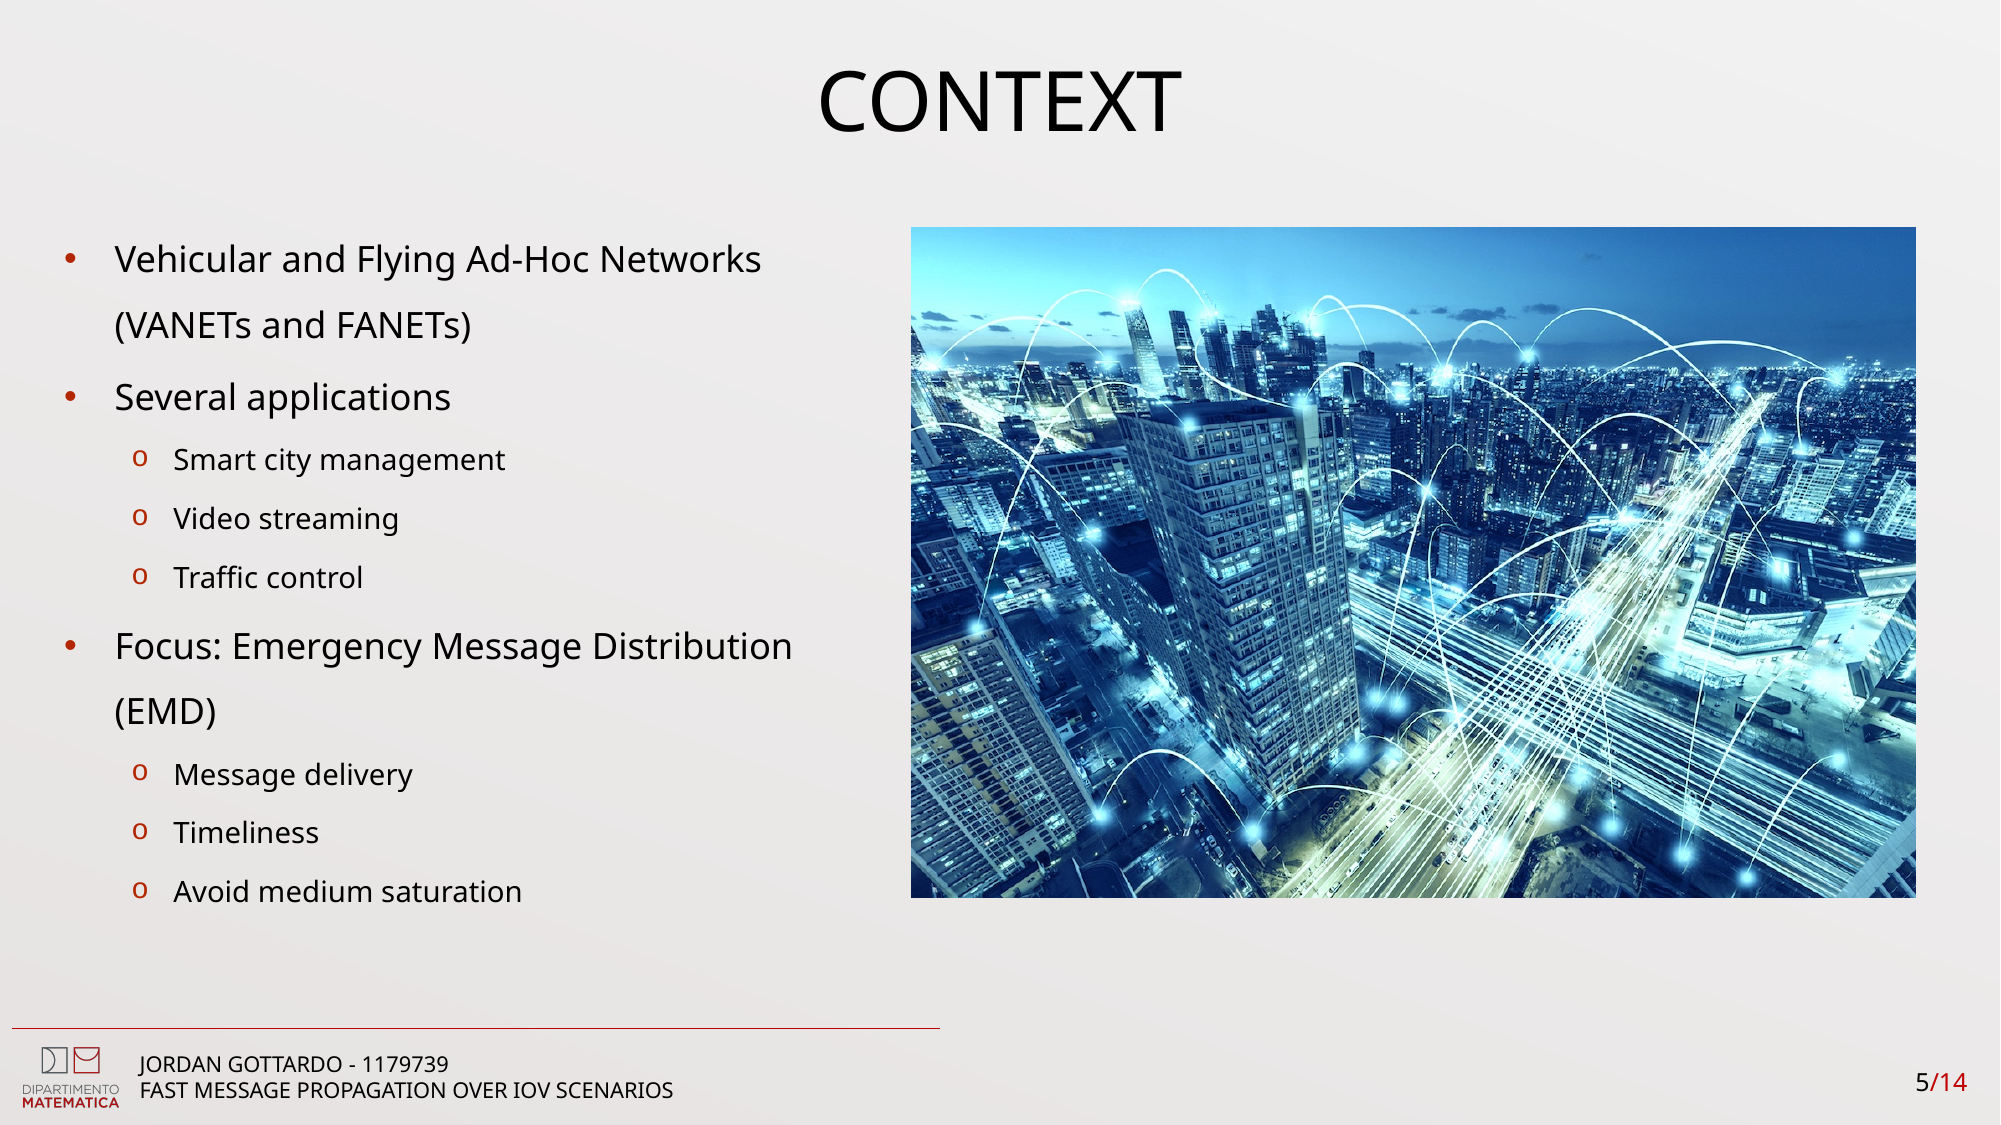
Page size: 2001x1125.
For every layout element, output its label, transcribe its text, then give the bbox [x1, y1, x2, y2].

title CONTEXT [137, 0, 1863, 208]
list Vehicular and Flying Ad-Hoc Networks (VANETs and FANETs) Several applications Smart city management Video streaming Traffic control Focus: Emergency Message Distribution (EMD) Message delivery Timeliness Avoid medium saturation [49, 207, 912, 918]
text_box 5 [1885, 1058, 1945, 1104]
picture [911, 227, 1916, 898]
picture [23, 1047, 119, 1108]
